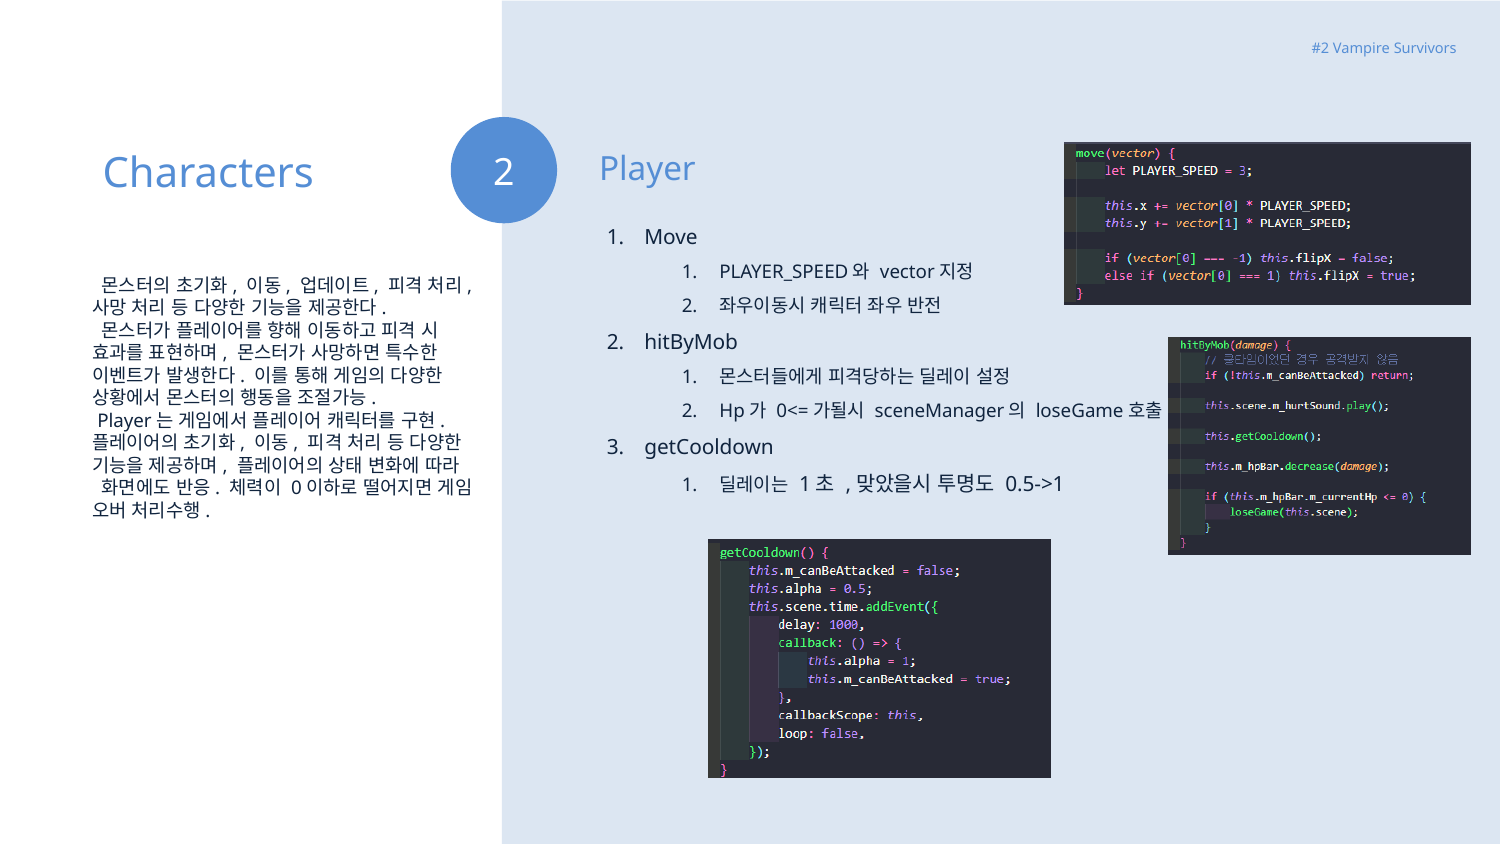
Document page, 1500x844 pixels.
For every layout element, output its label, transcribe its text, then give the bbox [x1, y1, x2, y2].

text_box [500, 0, 1500, 844]
text_box Move PLAYER_SPEED와 vector지정 좌우이동시 캐릭터 좌우 반전 hitByMob 몬스터들에게 피격당하는 딜레이 설정 Hp가 0<=가될시 sceneManager의 loseGame호출 getCooldown 딜레이는 1초 ,맞았을시 투명도 0.5->1 [592, 203, 1178, 504]
picture [708, 539, 1052, 778]
text_box 2 [448, 114, 560, 226]
picture [1064, 142, 1471, 305]
text_box Player [584, 139, 711, 195]
picture [1168, 336, 1471, 555]
text_box Characters [87, 138, 329, 204]
text_box 몬스터의 초기화, 이동, 업데이트, 피격 처리, 사망 처리 등 다양한 기능을 제공한다. 몬스터가 플레이어를 향해 이동하고 피격 시 효과를 표현하며, 몬스터가 사망하면 특수한 이벤트가 발생한다. 이를 통해 게임의 다양한 상황에서 몬스터의 행동을 조절가능. Player는 게임에서 플레이어 캐릭터를 구현. 플레이어의 초기화, 이동, 피격 처리 등 다양한 기능을 제공하며, 플레이어의 상태 변화에 따라 화면에도 반응. 체력이 0이하로 떨어지면 게임 오버 처리수행. [77, 265, 493, 619]
text_box #2 Vampire Survivors [1296, 32, 1472, 82]
